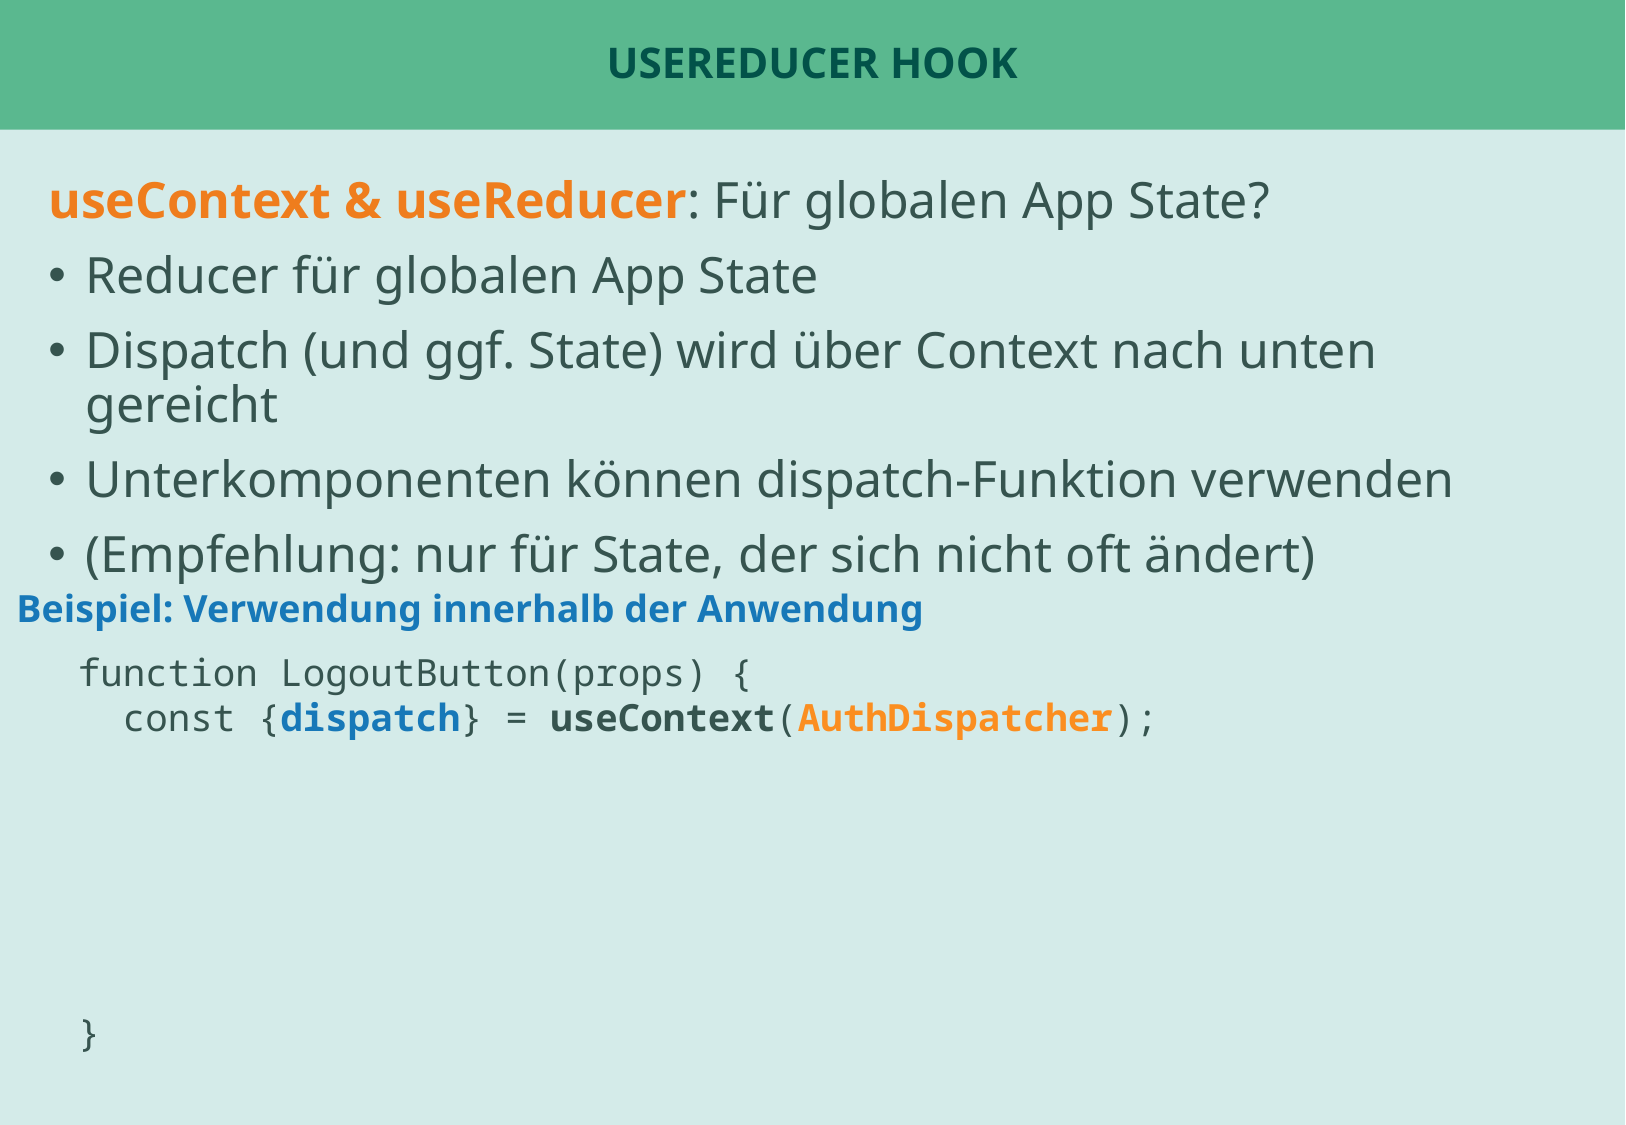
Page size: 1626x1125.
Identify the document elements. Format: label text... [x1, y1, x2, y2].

text_box Beispiel: Verwendung innerhalb der Anwendung [1, 577, 940, 638]
list useContext & useReducer: Für globalen App State? Reducer für globalen App State Dispatch (und ggf. State) wird über Context nach unten gereicht Unterkomponenten können dispatch-Funktion verwenden (Empfehlung: nur für State, der sich nicht oft ändert) [33, 168, 1592, 1043]
title useReducer Hook [0, 0, 1625, 130]
text_box function LogoutButton(props) { const {dispatch} = useContext(AuthDispatcher); } [63, 641, 1562, 1062]
